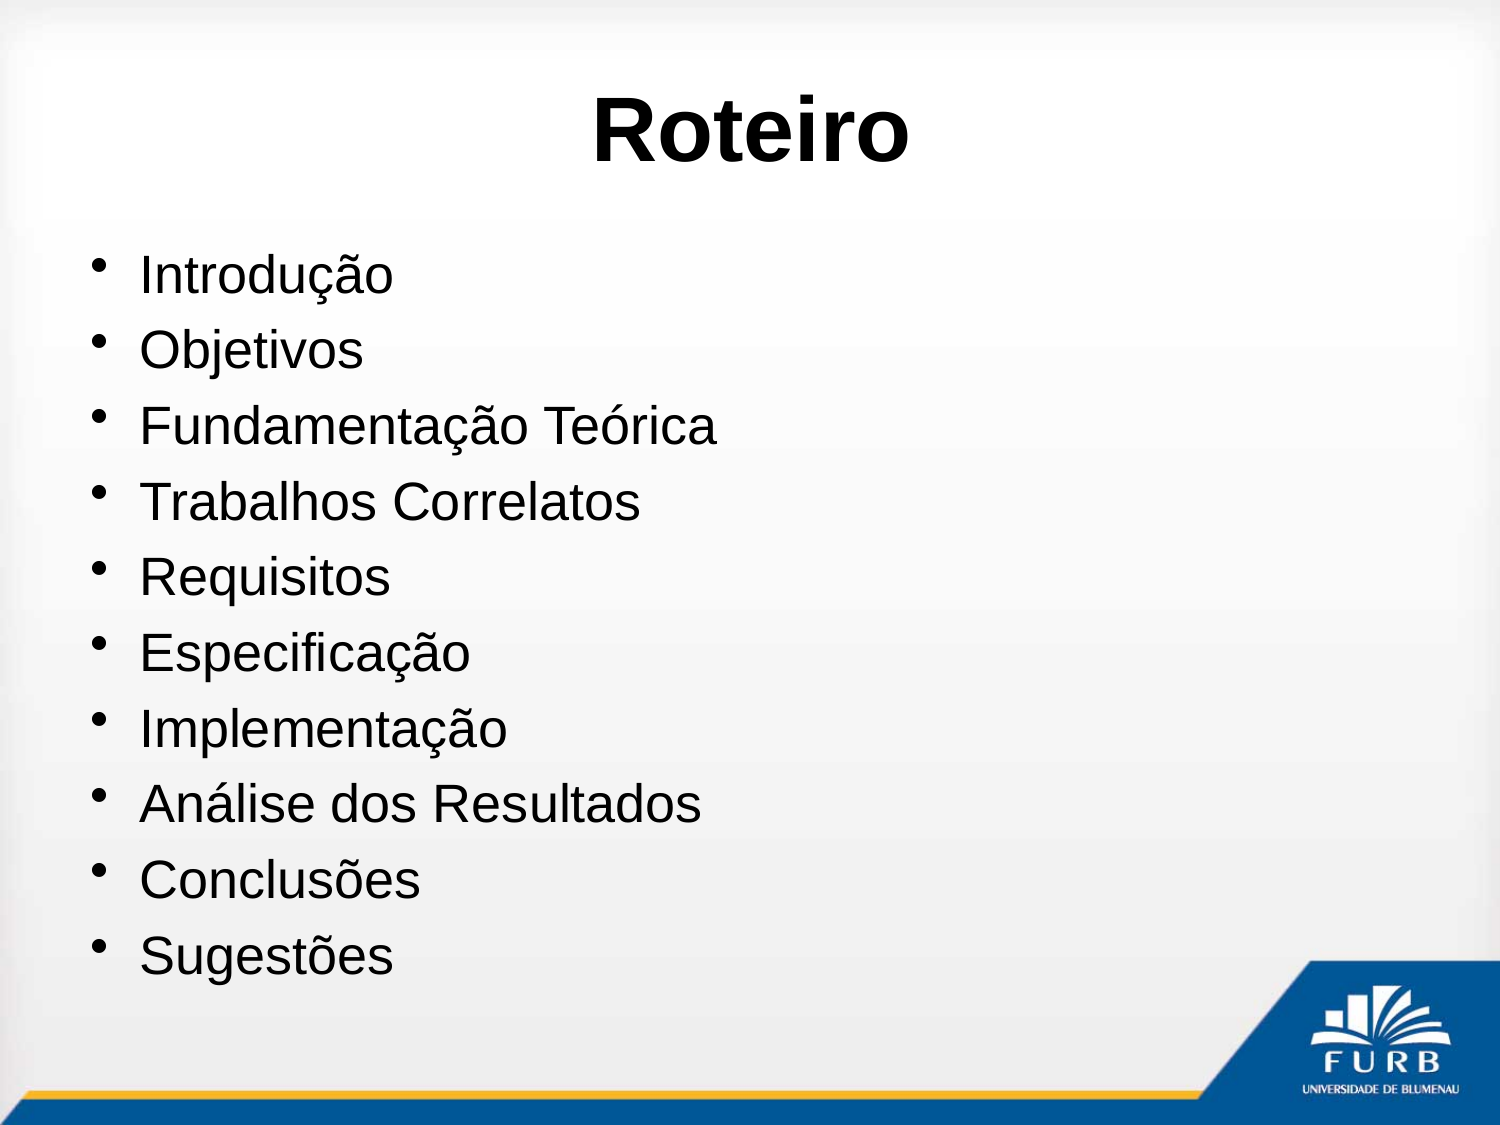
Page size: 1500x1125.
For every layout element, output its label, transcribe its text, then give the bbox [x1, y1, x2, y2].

picture [0, 0, 1500, 1125]
list Introdução Objetivos Fundamentação Teórica Trabalhos Correlatos Requisitos Especificação Implementação Análise dos Resultados Conclusões Sugestões [74, 231, 1426, 1000]
title Roteiro [76, 30, 1427, 219]
